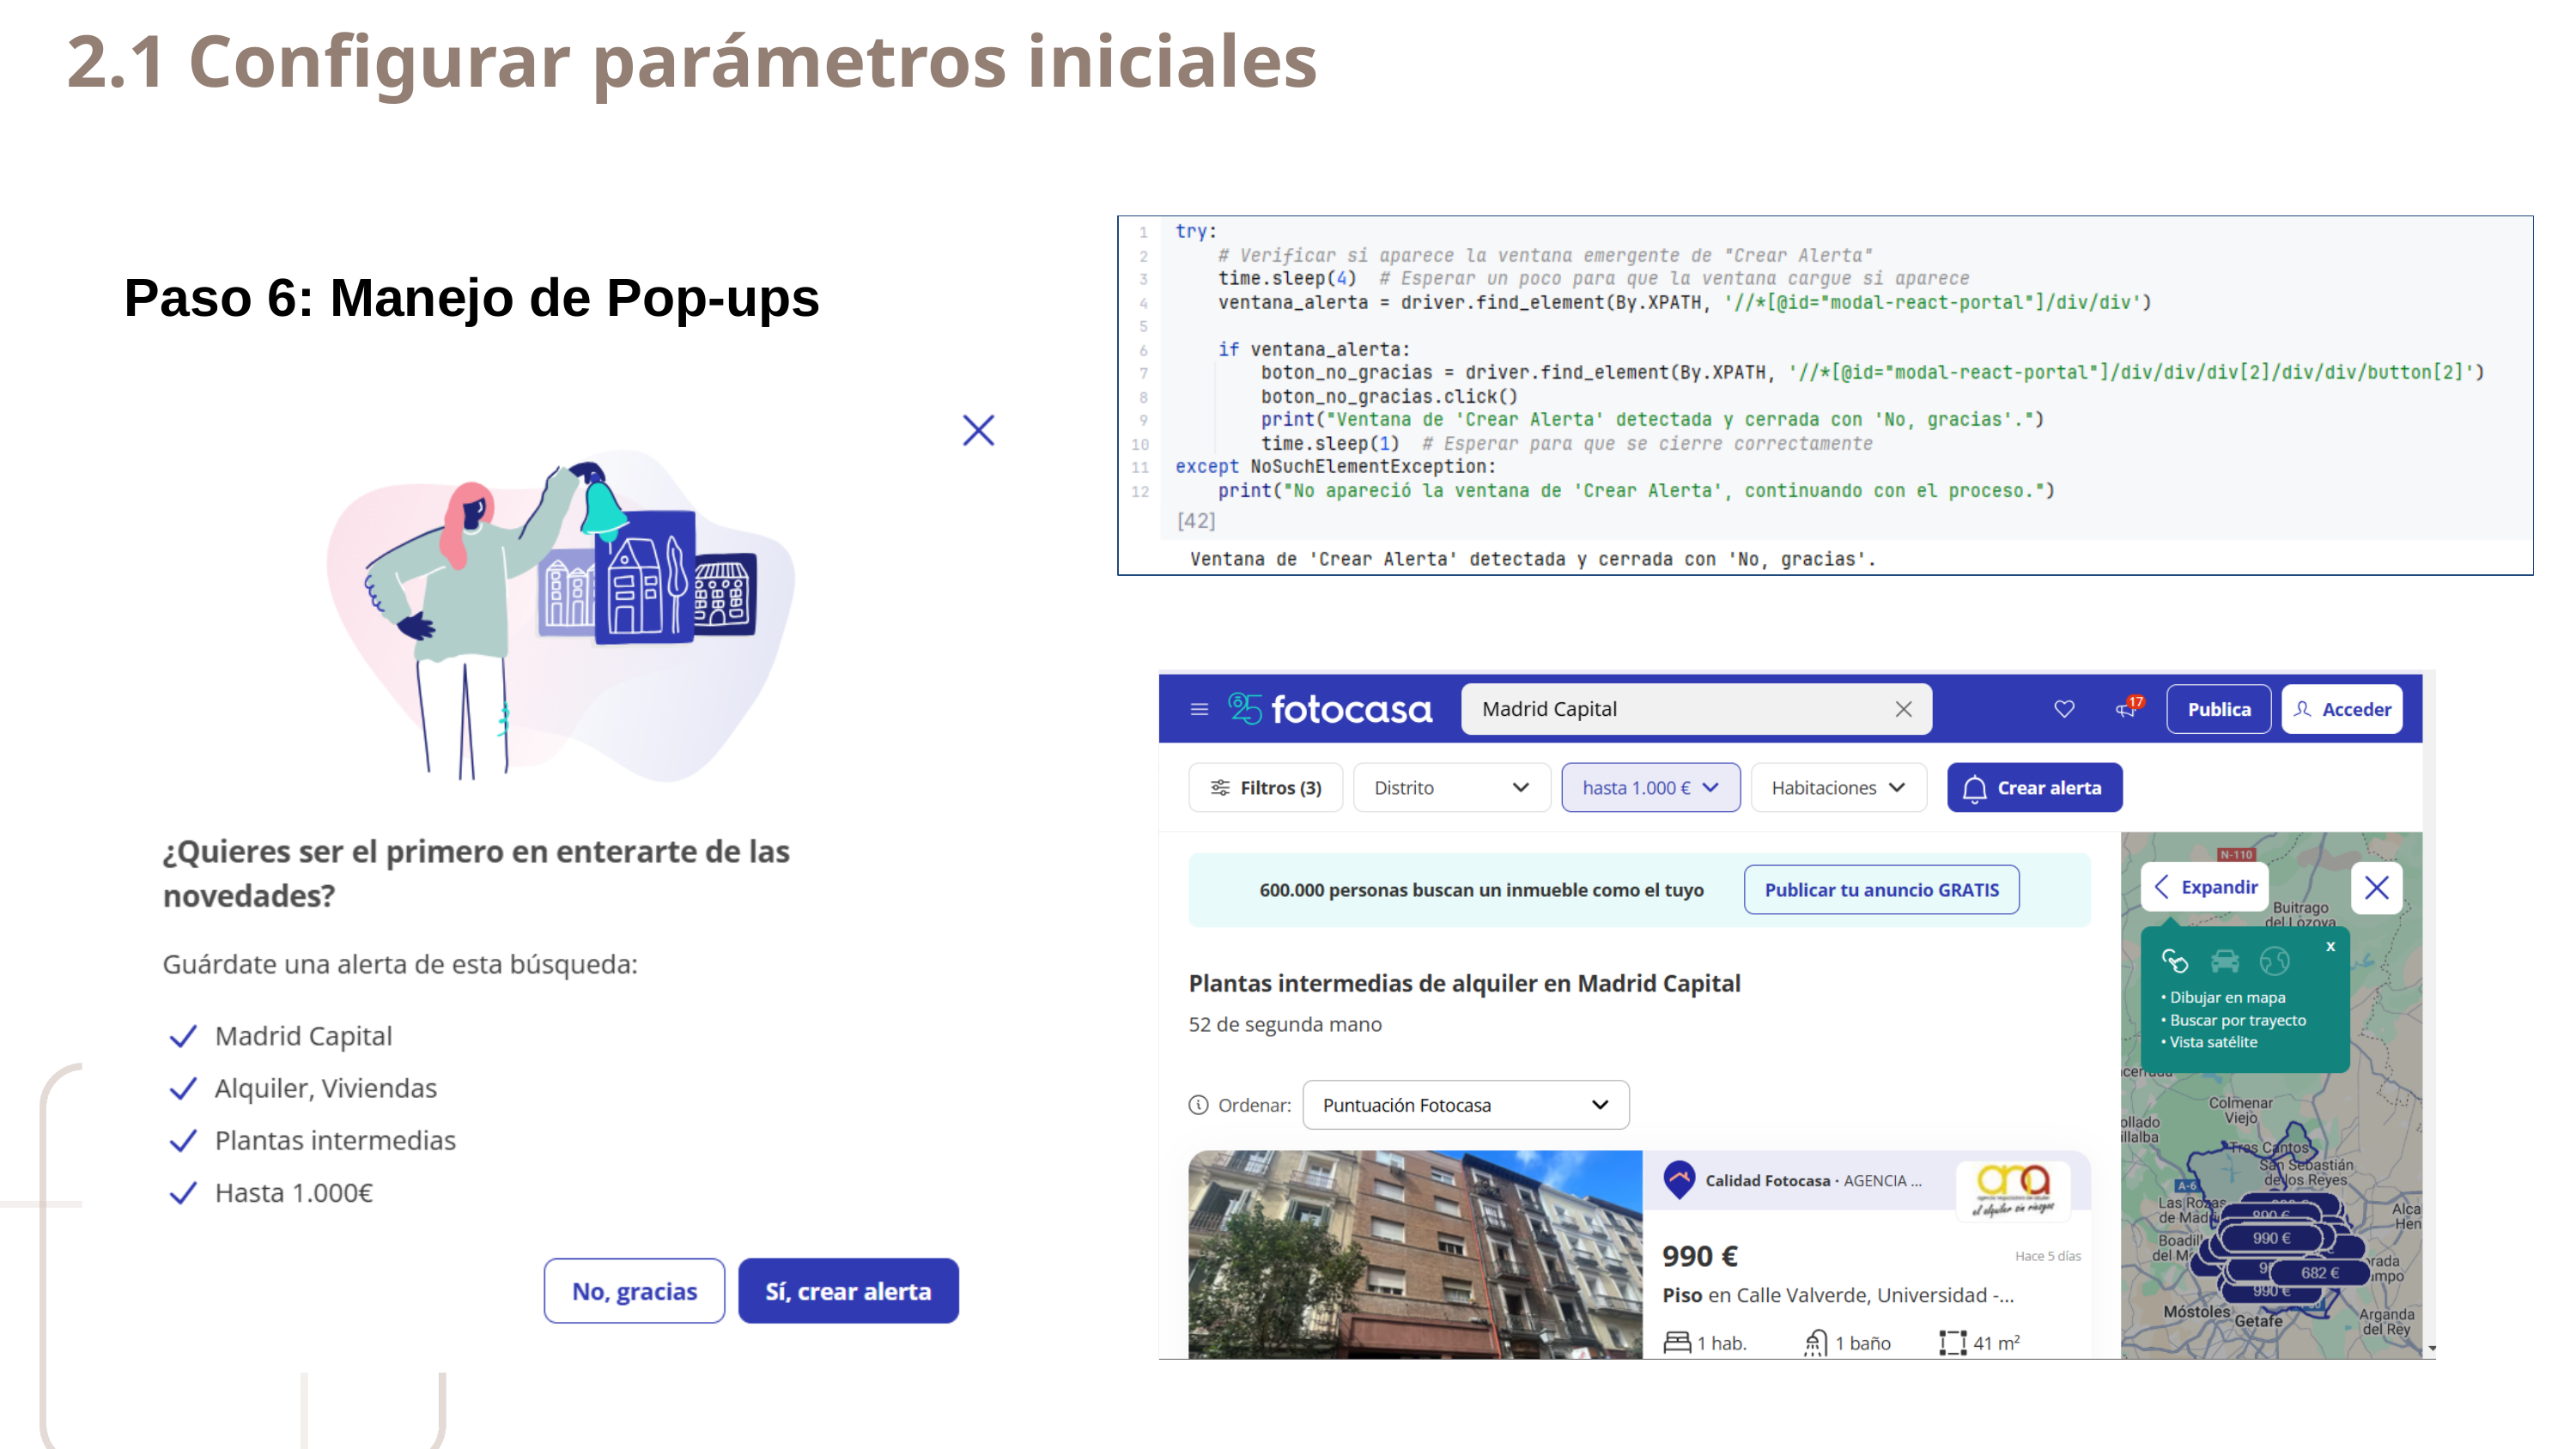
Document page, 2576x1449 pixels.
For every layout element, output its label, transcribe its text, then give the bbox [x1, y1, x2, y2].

text_box 2.1 Configurar parámetros iniciales [66, 24, 1710, 103]
picture [82, 390, 1033, 1373]
picture [1158, 669, 2437, 1361]
picture [1118, 215, 2534, 575]
text_box Paso 6: Manejo de Pop-ups [125, 252, 884, 388]
text_box [0, 925, 584, 1449]
